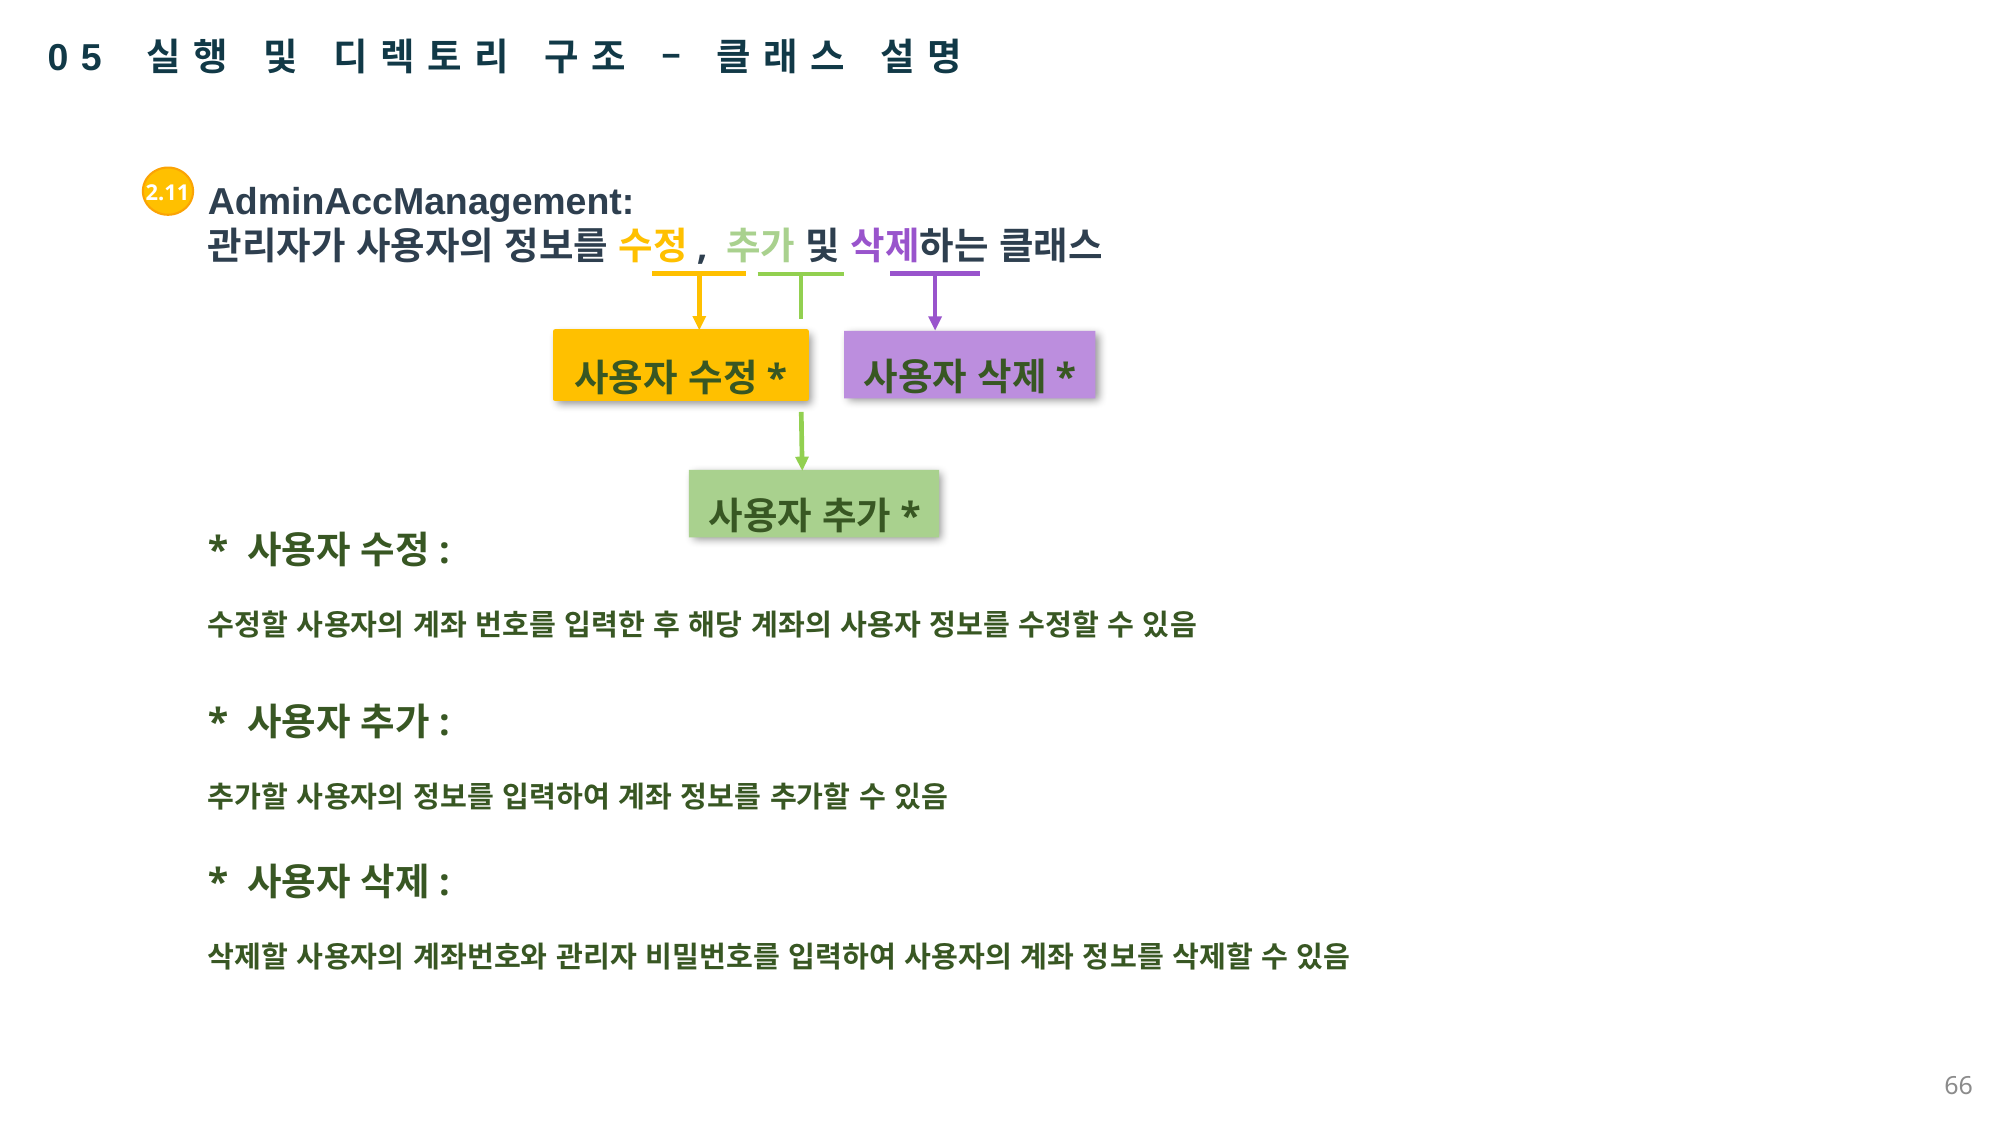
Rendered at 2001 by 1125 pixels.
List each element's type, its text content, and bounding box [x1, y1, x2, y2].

text_box [154, 212, 182, 216]
text_box 사용자 수정* [555, 331, 807, 399]
slide_number 66 [1537, 1056, 1988, 1117]
text_box * 사용자 수정: 수정할 사용자의 계좌 번호를 입력한 후 해당 계좌의 사용자 정보를 수정할 수 있음 * 사용자 추가: 추가할 사용자의 정보를 입력하여 계좌 정보를 추가할 수 있음 * 사용자 삭제: 삭제할 사용자의 계좌번호와 관리자 비밀번호를 입력하여 사용자의 계좌 정보를 삭제할 수 있음 [193, 473, 1759, 981]
text_box 05 실행 및 디렉토리 구조 – 클래스 설명 [32, 26, 1396, 86]
text_box 사용자 추가* [688, 469, 940, 538]
text_box 사용자 삭제* [844, 330, 1096, 399]
text_box AdminAccManagement: 관리자가 사용자의 정보를 수정, 추가 및 삭제하는 클래스 [193, 147, 1895, 275]
text_box 2.11 [130, 170, 281, 212]
text_box [154, 166, 182, 170]
